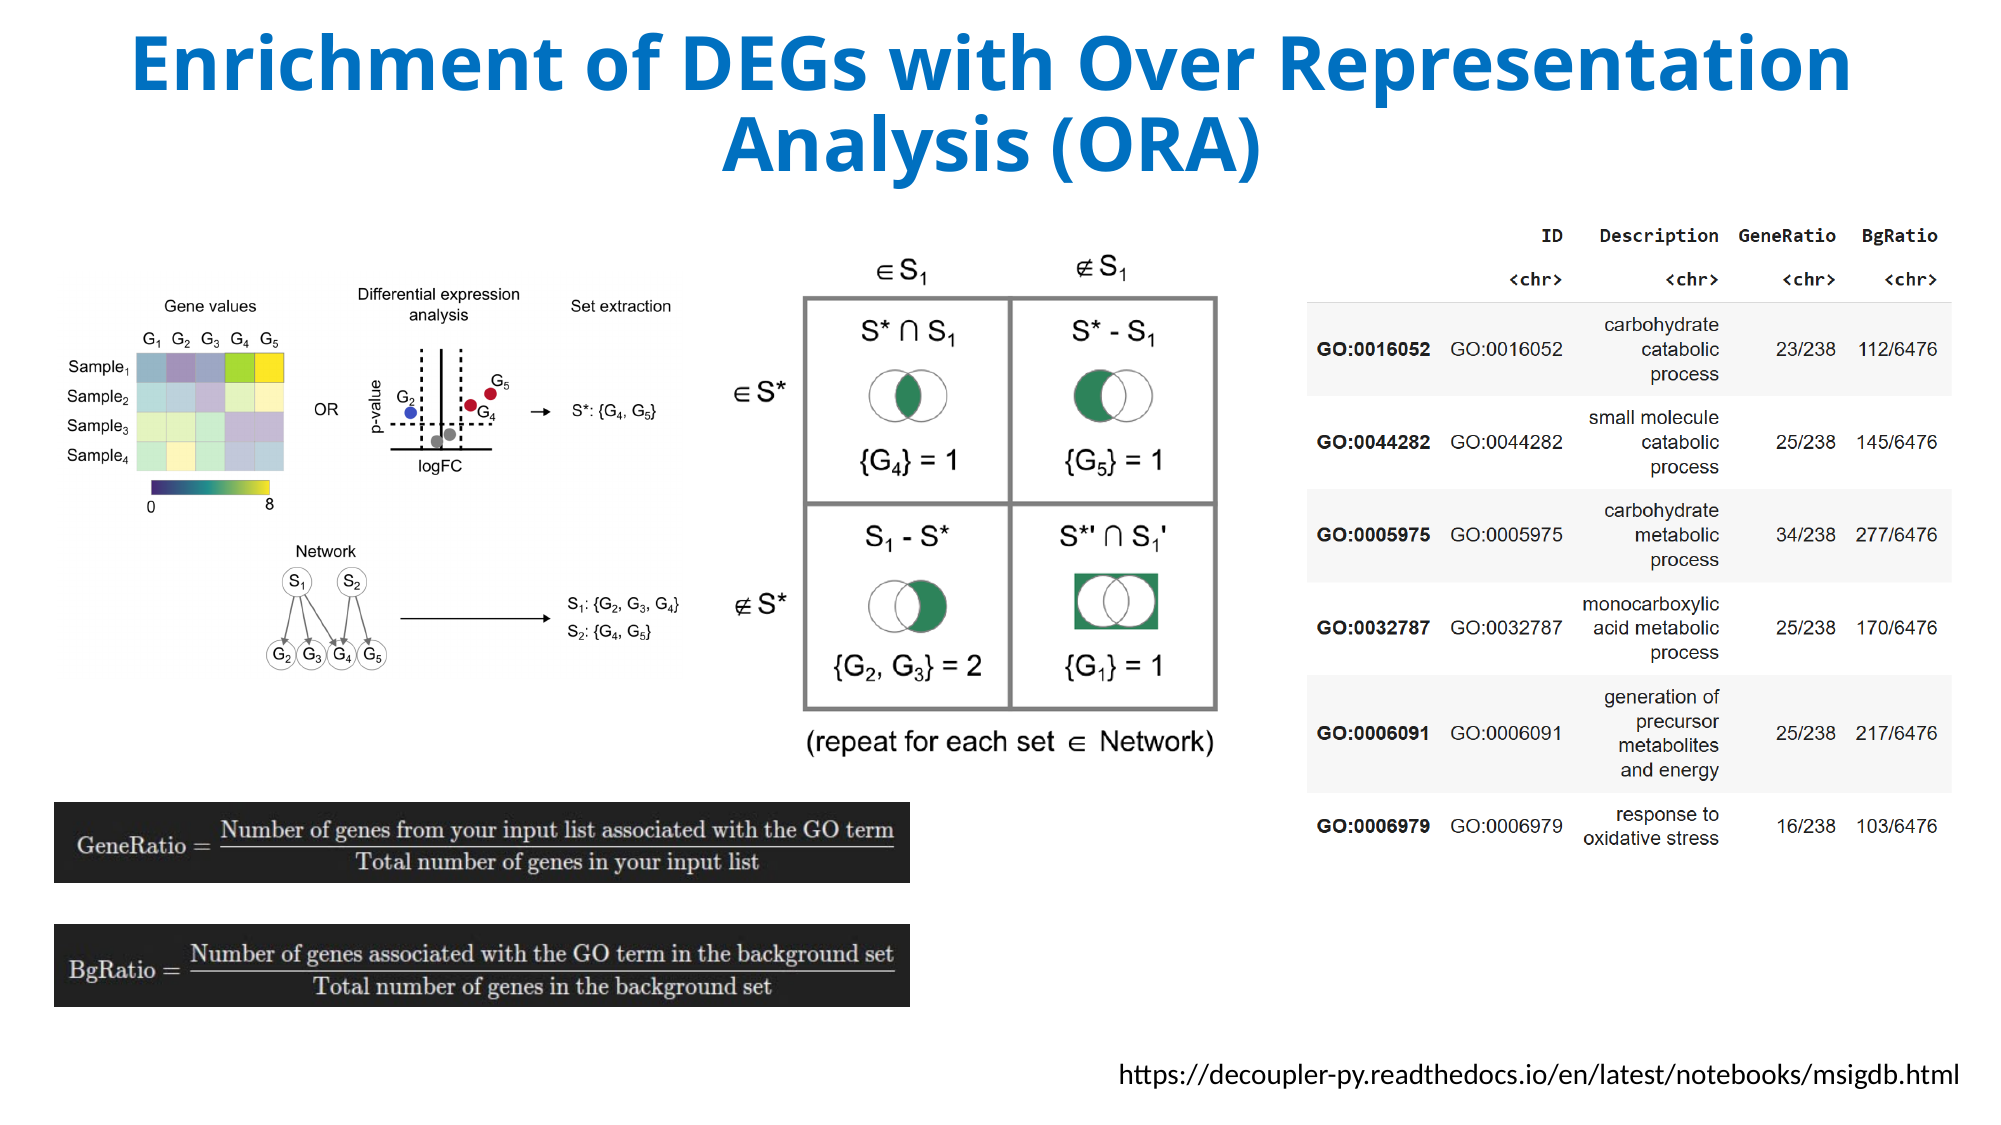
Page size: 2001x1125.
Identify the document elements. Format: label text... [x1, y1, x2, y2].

picture [57, 271, 683, 679]
picture [732, 242, 1230, 774]
text_box https://decoupler-py.readthedocs.io/en/latest/notebooks/msigdb.html [724, 1047, 1976, 1098]
title Enrichment of DEGs with Over Representation Analysis (ORA) [36, 34, 1949, 179]
picture [54, 802, 910, 884]
picture [1293, 198, 1952, 869]
picture [54, 924, 910, 1007]
